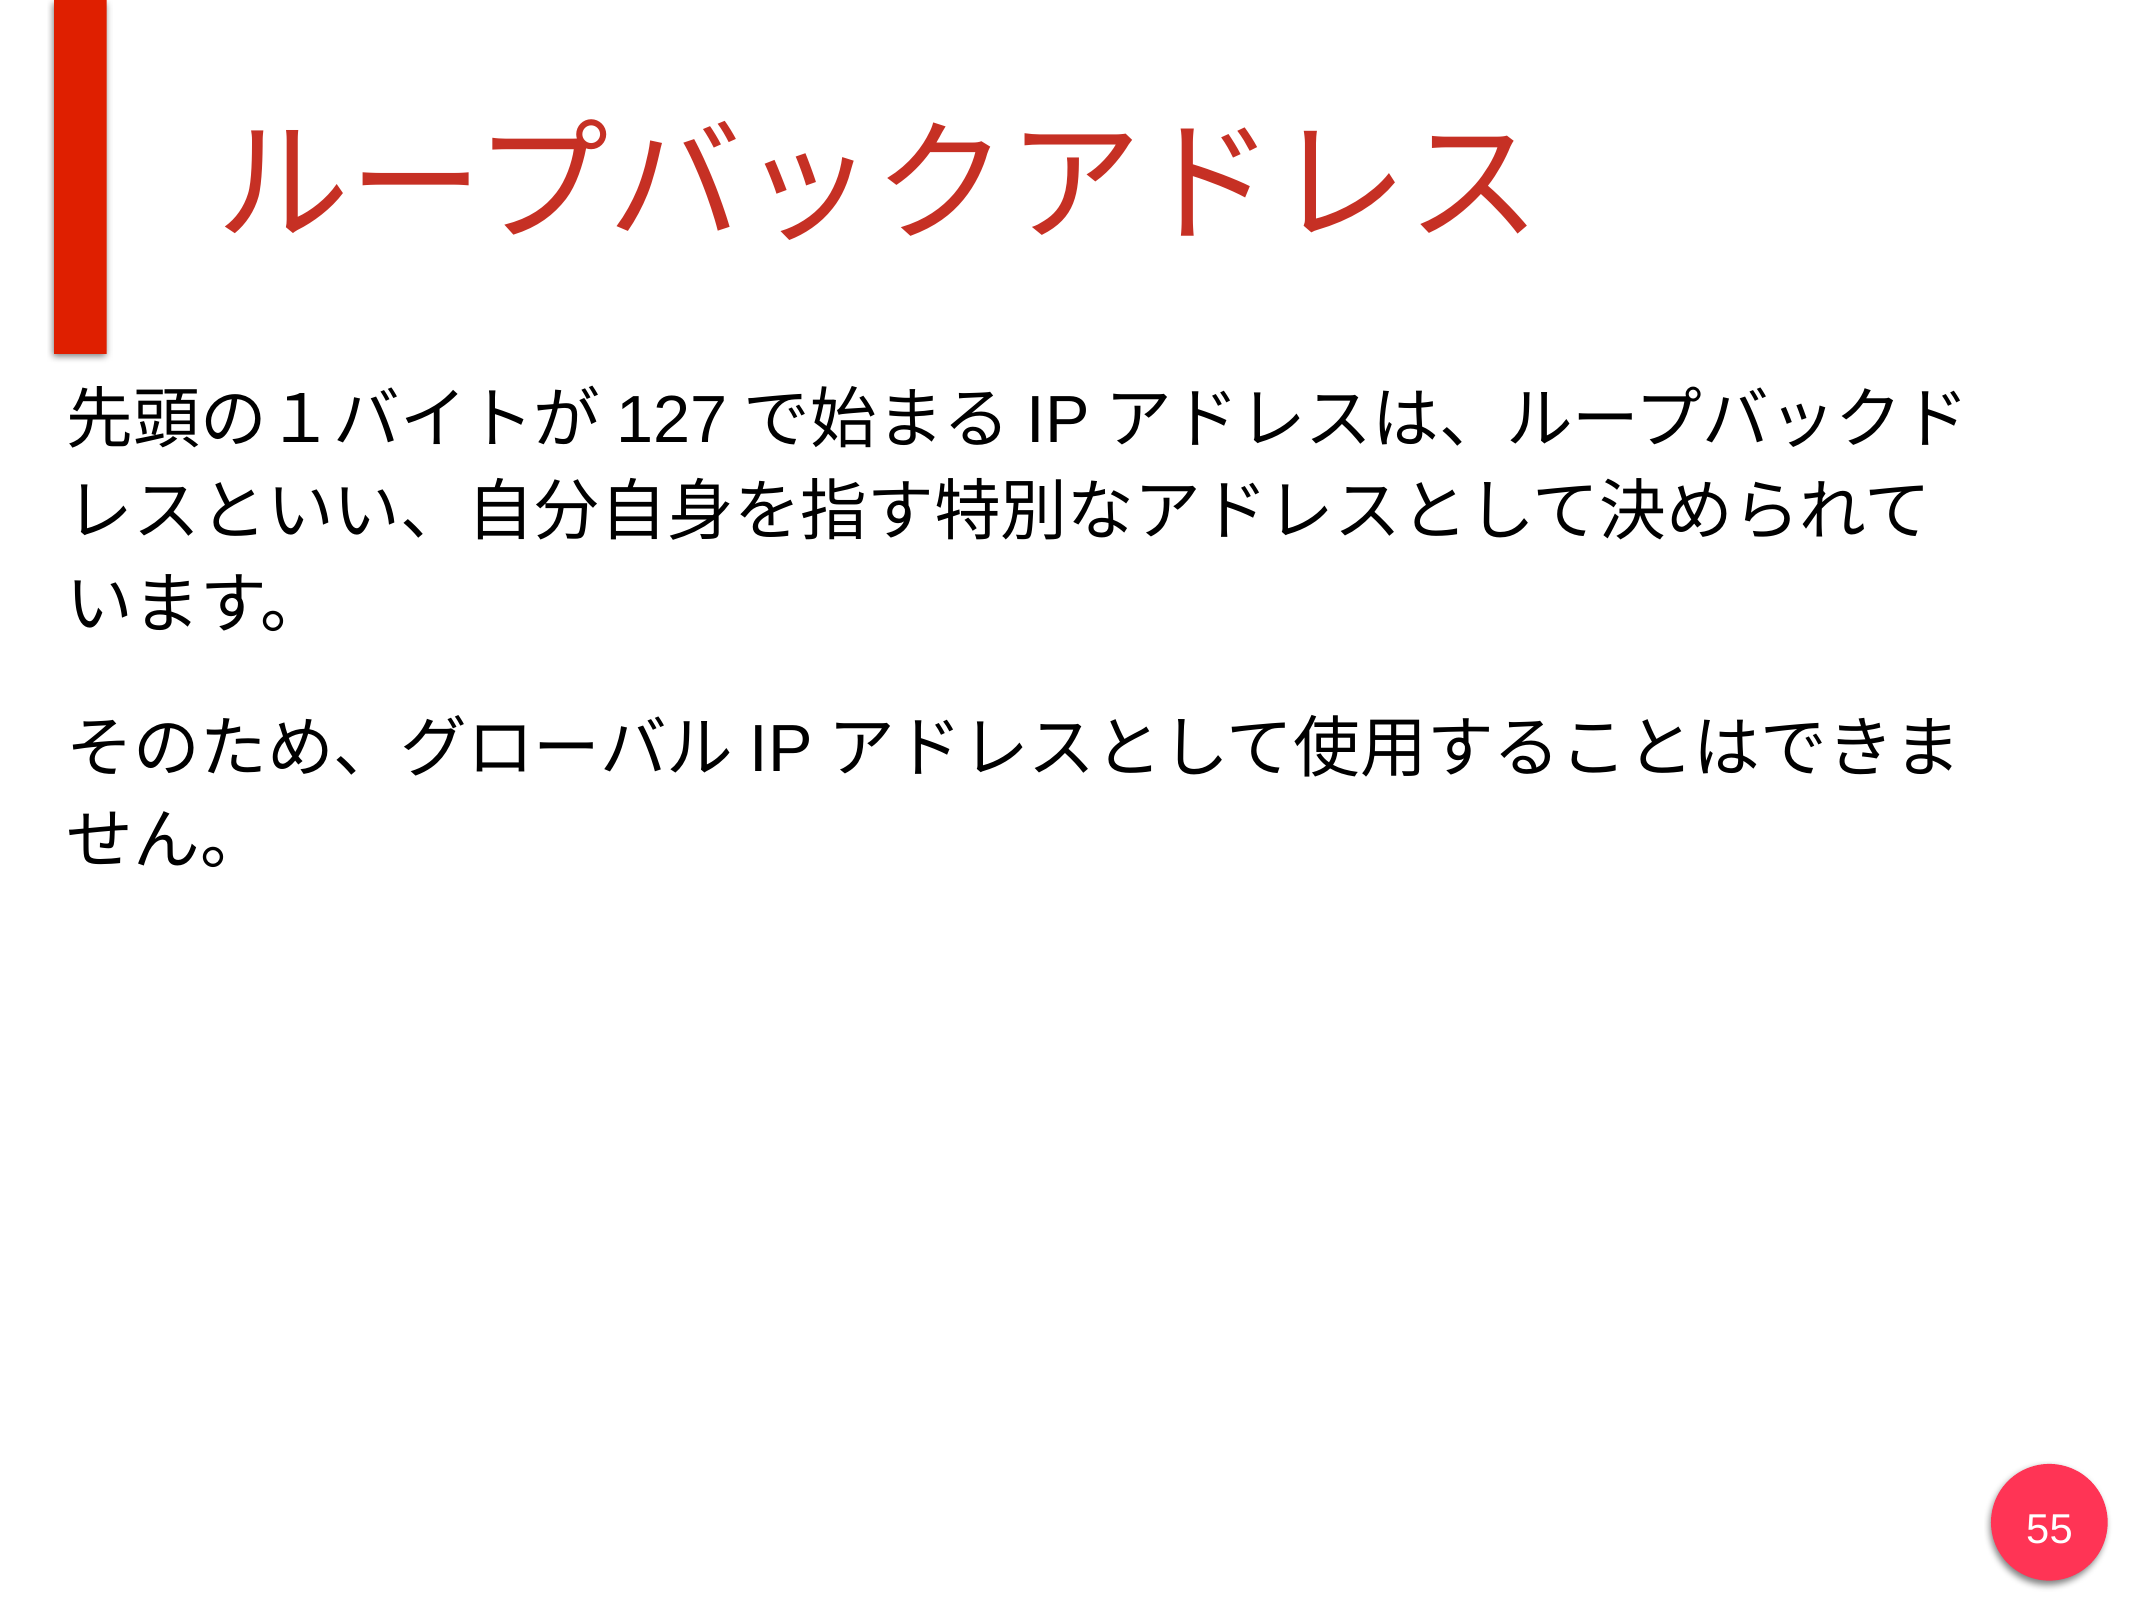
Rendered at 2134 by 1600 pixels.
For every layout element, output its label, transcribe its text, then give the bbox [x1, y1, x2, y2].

title ループバックアドレス [208, 18, 2030, 336]
slide_number 55 [2012, 1493, 2087, 1600]
text_box 先頭の１バイトが127で始まるIPアドレスは、ループバックドレスといい、自分自身を指す特別なアドレスとして決められています。 そのため、グローバルIPアドレスとして使用することはできません。 [58, 355, 1980, 1473]
